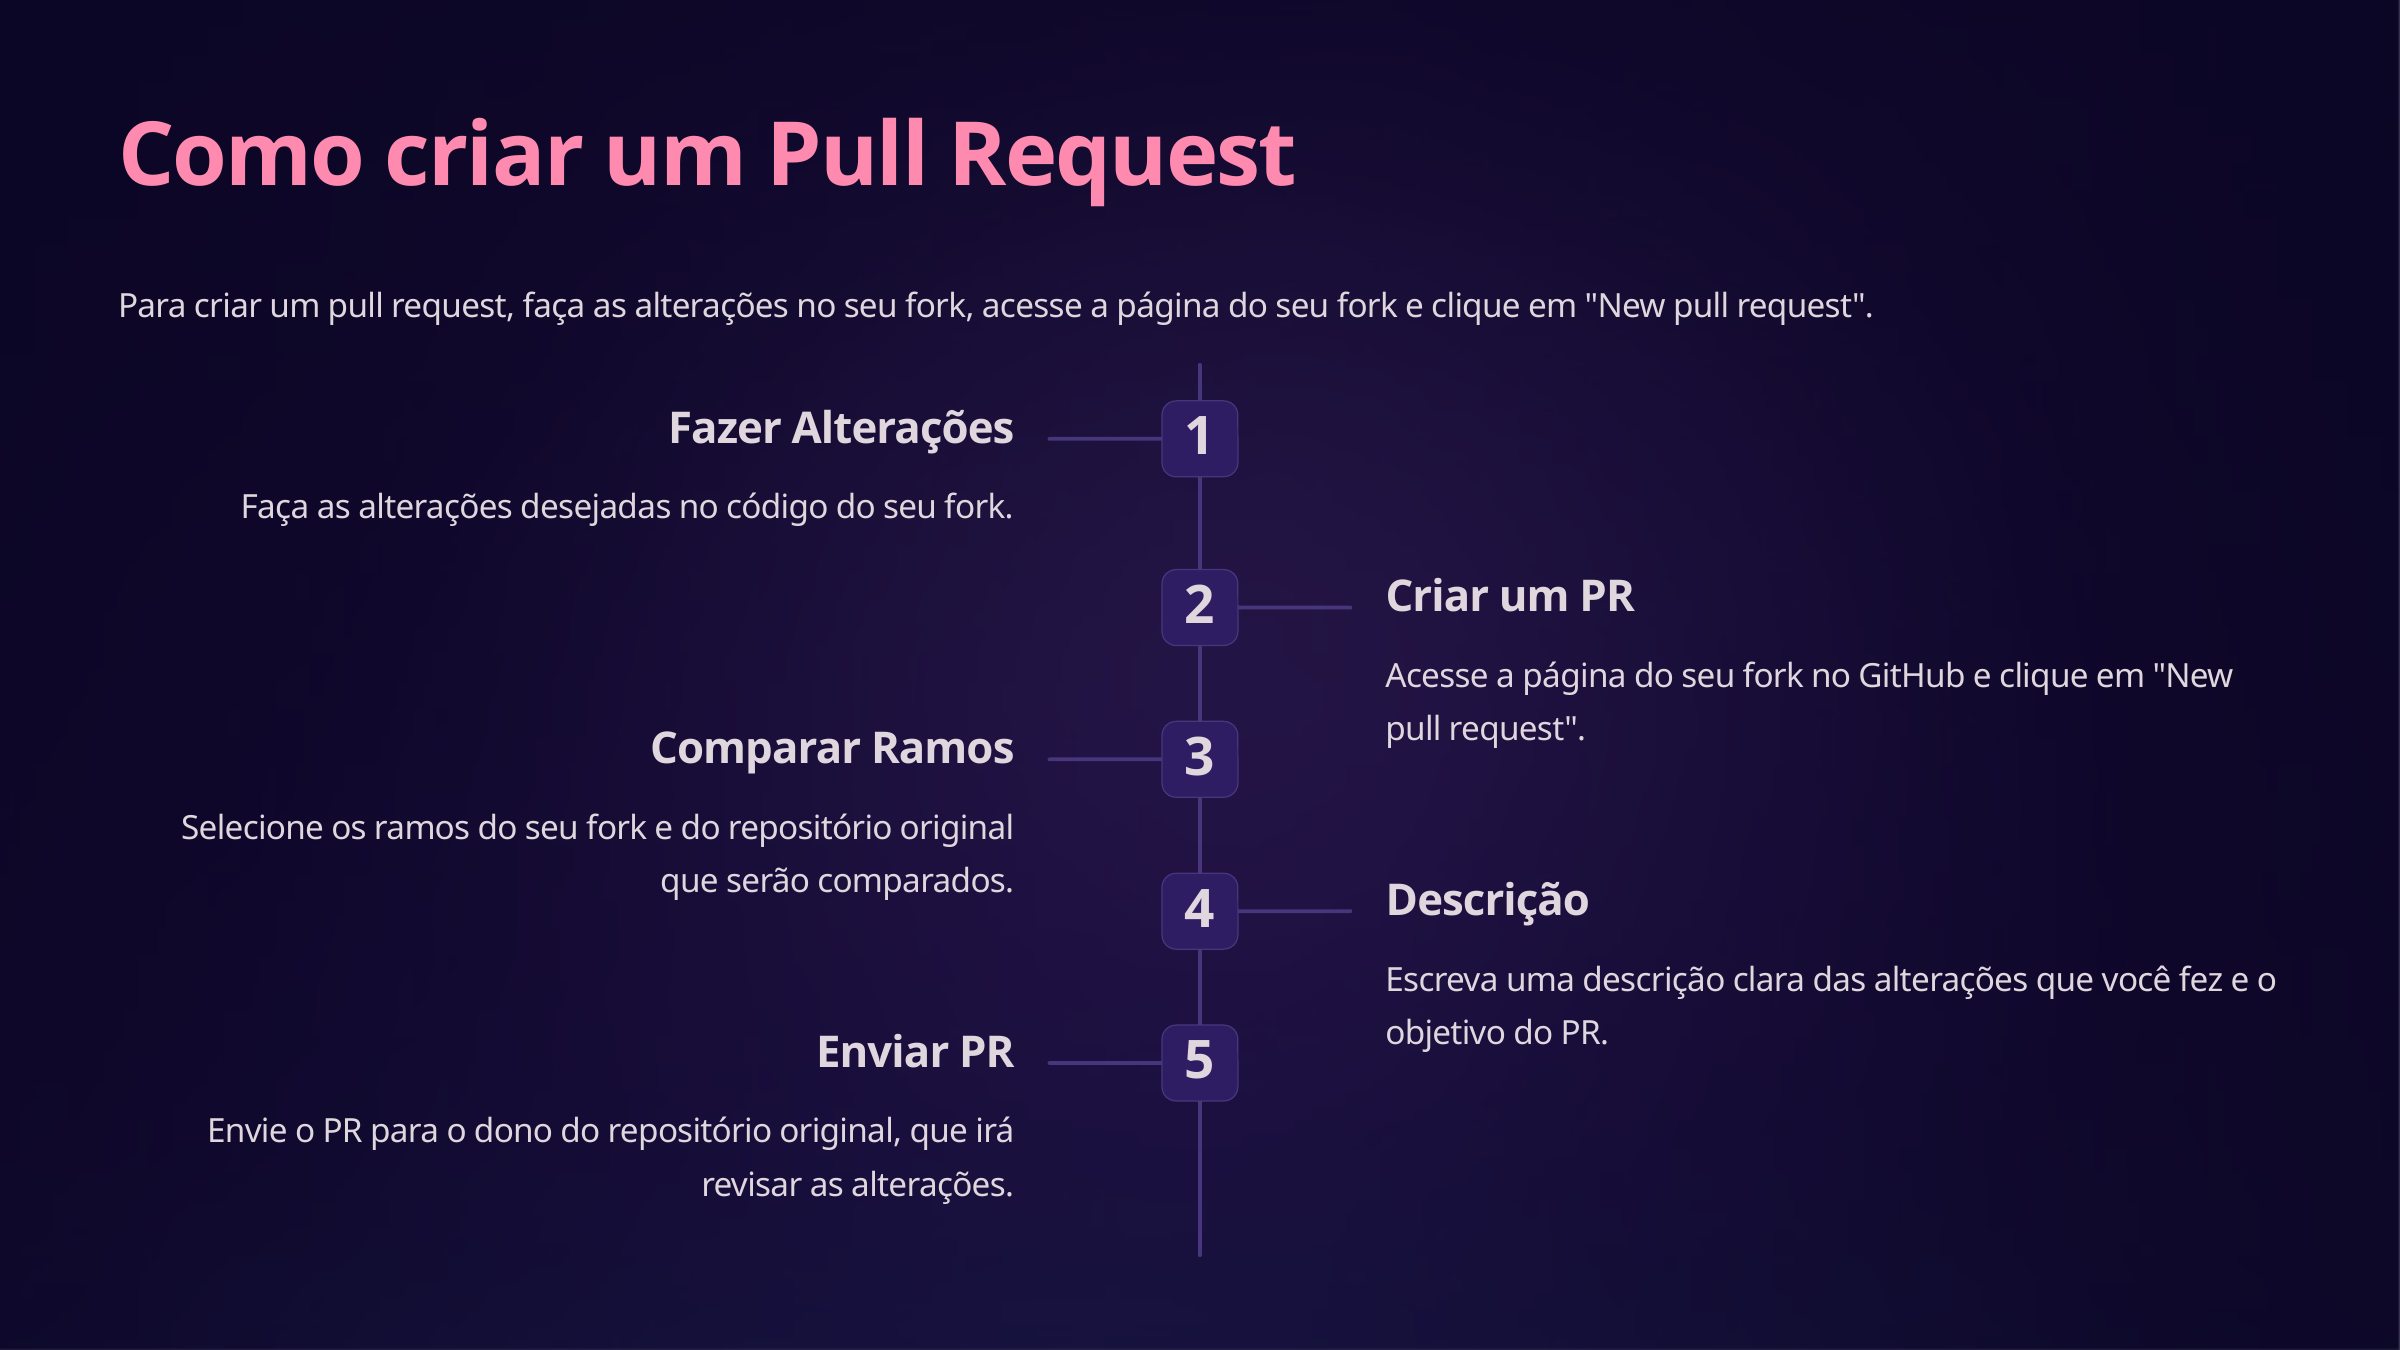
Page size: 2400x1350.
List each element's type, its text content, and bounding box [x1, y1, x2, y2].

text_box 2 [1185, 580, 1215, 635]
text_box 4 [1186, 884, 1214, 938]
text_box Acesse a página do seu fork no GitHub e clique em "New pull request". [1385, 640, 2282, 749]
text_box Selecione os ramos do seu fork e do repositório original que serão comparados. [118, 792, 1015, 901]
text_box 5 [1185, 1036, 1215, 1090]
text_box [1198, 1101, 1202, 1258]
text_box Como criar um Pull Request [118, 92, 1210, 204]
text_box [1198, 950, 1202, 1025]
text_box [1161, 569, 1238, 646]
text_box [1047, 436, 1161, 441]
text_box [1238, 909, 1353, 914]
text_box [1238, 605, 1353, 610]
text_box [1161, 873, 1238, 950]
text_box Escreva uma descrição clara das alterações que você fez e o objetivo do PR. [1385, 944, 2282, 1053]
text_box Comparar Ramos [571, 717, 1015, 773]
text_box Criar um PR [1385, 565, 1829, 621]
text_box [1161, 1025, 1238, 1102]
text_box Faça as alterações desejadas no código do seu fork. [118, 472, 1015, 527]
text_box Fazer Alterações [571, 396, 1015, 453]
text_box Enviar PR [571, 1020, 1015, 1077]
text_box [1161, 721, 1238, 798]
text_box Para criar um pull request, faça as alterações no seu fork, acesse a página do seu fork e clique em "New pull request". [118, 271, 2282, 325]
text_box [1047, 757, 1161, 762]
text_box Descrição [1385, 869, 1829, 925]
text_box Envie o PR para o dono do repositório original, que irá revisar as alterações. [118, 1096, 1015, 1205]
text_box [1198, 798, 1202, 873]
text_box [1047, 1061, 1161, 1065]
text_box 3 [1185, 732, 1215, 786]
text_box 1 [1189, 412, 1211, 466]
text_box [1198, 477, 1202, 569]
text_box [1198, 646, 1202, 721]
text_box [1161, 400, 1238, 477]
text_box [1198, 362, 1202, 400]
